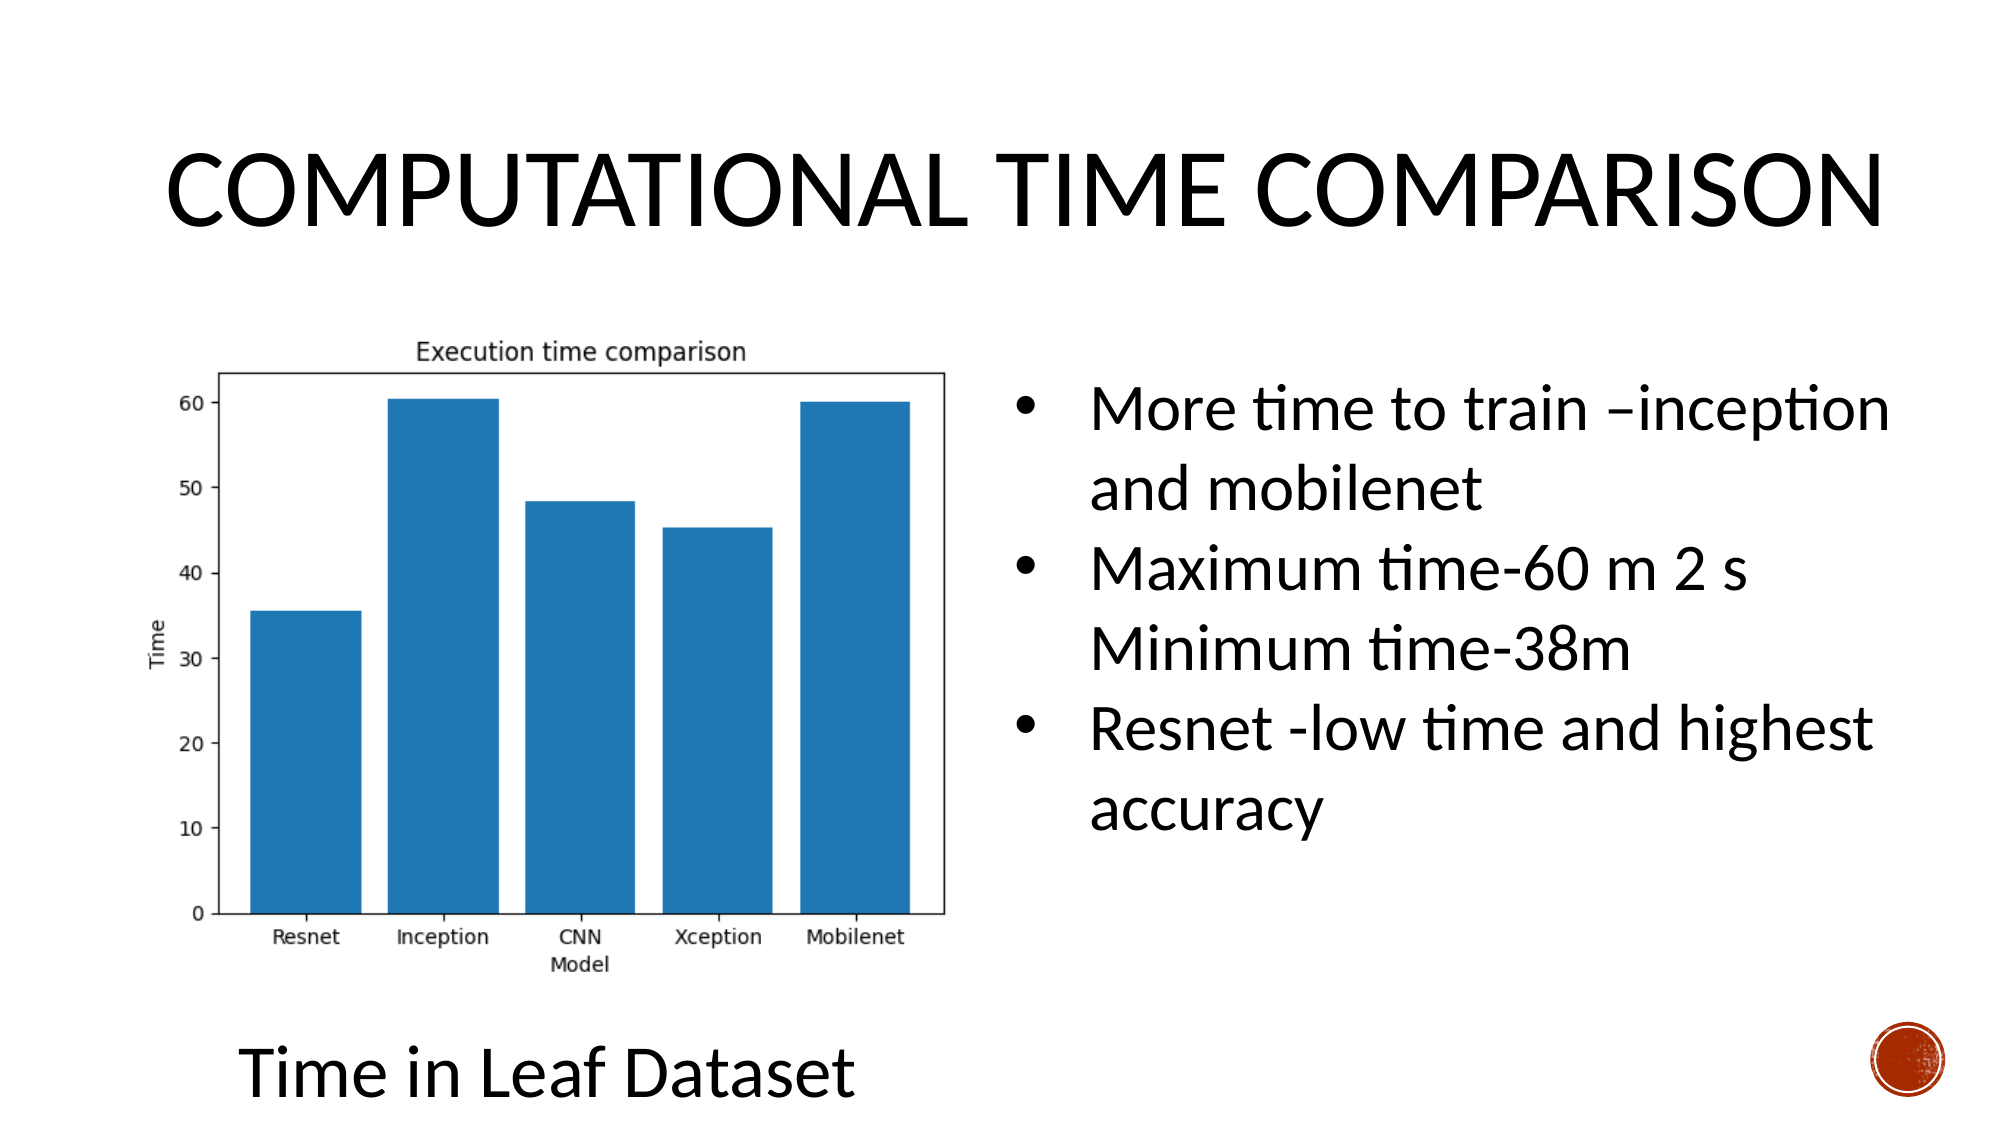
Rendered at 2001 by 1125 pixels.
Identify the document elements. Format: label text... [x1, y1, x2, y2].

title Computational TIME comparison [150, 79, 1904, 302]
text_box Time in Leaf Dataset [223, 1015, 1311, 1121]
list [135, 325, 957, 992]
text_box More time to train –inception and mobilenet Maximum time-60 m 2 s Minimum time-38m Resnet -low time and highest accuracy [999, 356, 1931, 851]
slide_number [1855, 1028, 1961, 1089]
